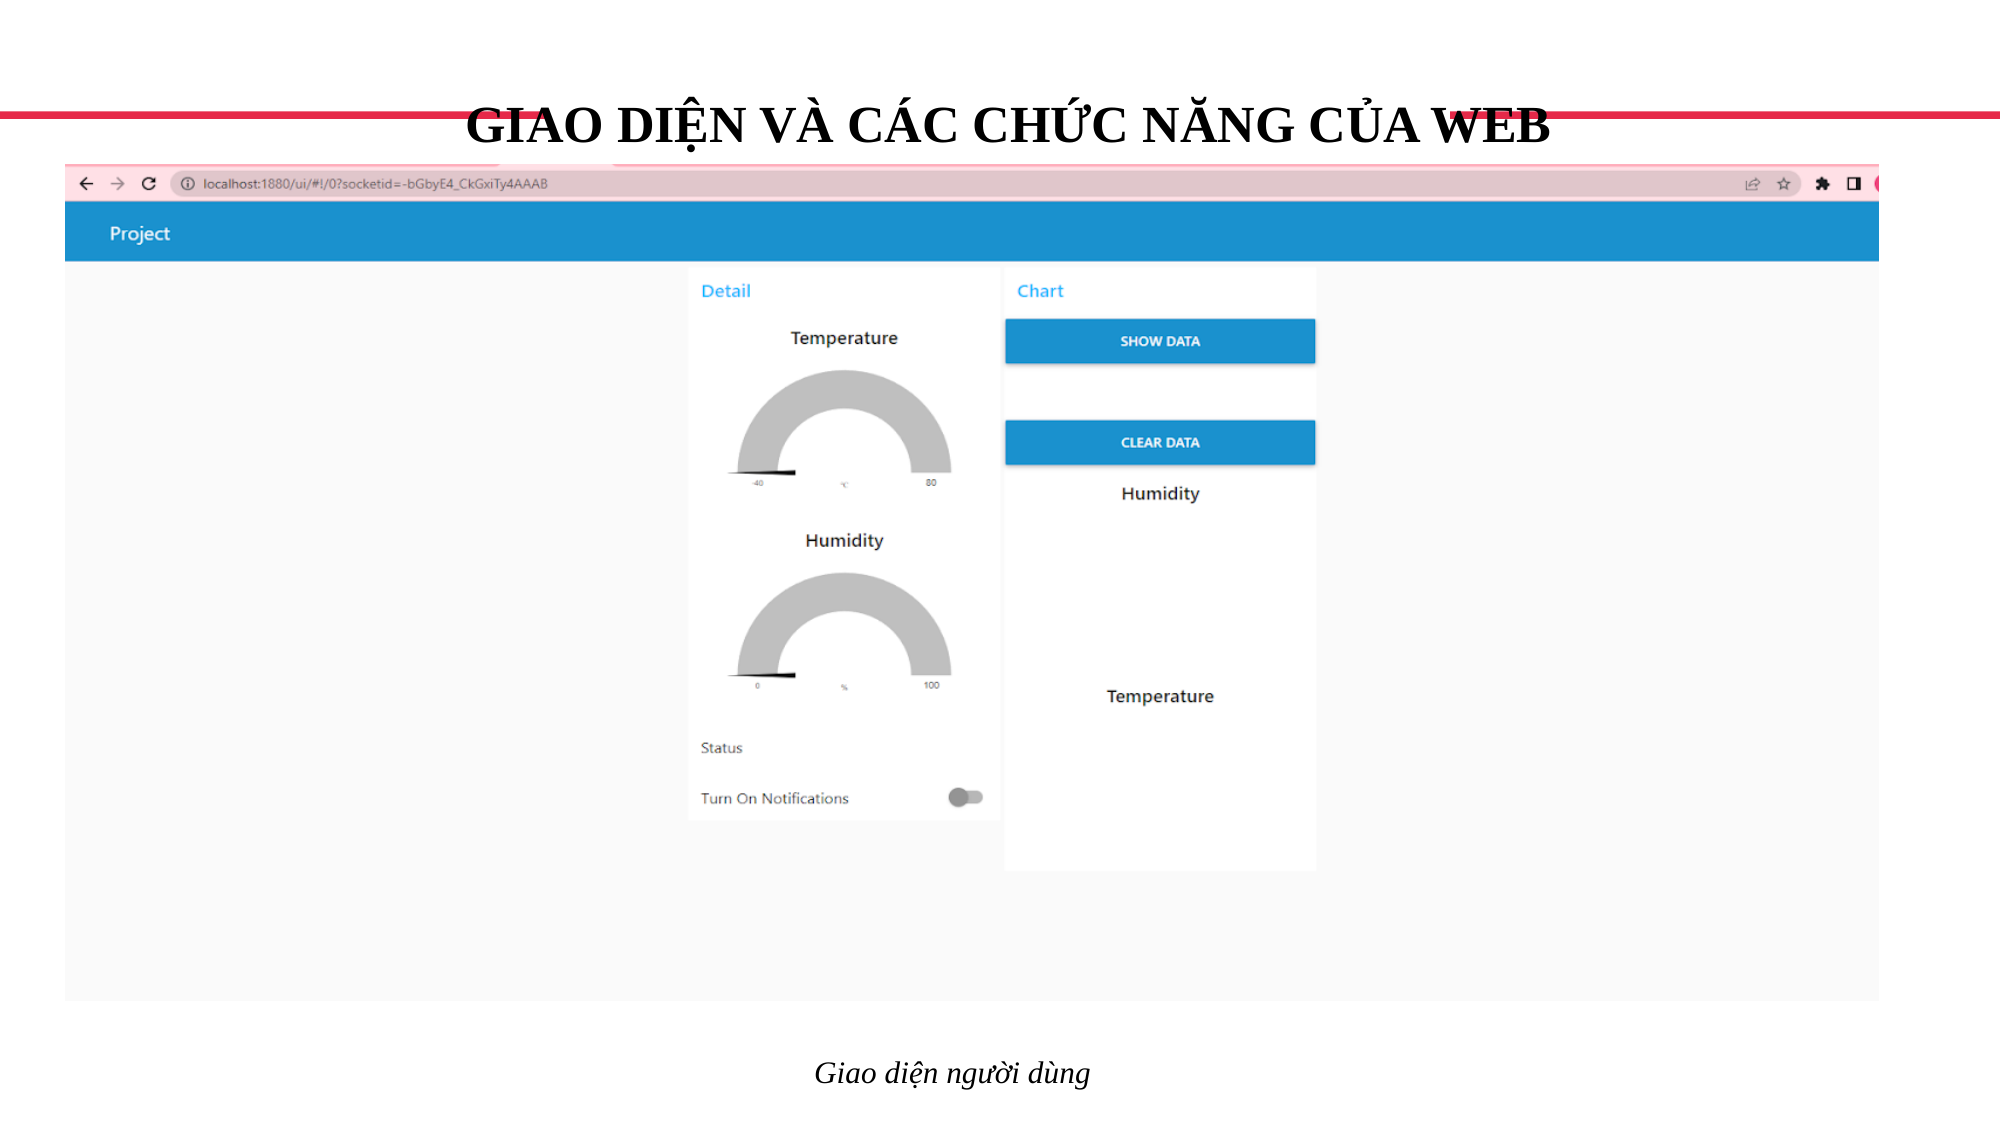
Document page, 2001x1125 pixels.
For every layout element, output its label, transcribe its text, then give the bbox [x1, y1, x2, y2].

text_box GIAO DIỆN VÀ CÁC CHỨC NĂNG CỦA WEB [84, 70, 1933, 168]
picture [64, 163, 1880, 202]
picture [64, 261, 1880, 1001]
picture [64, 205, 1880, 258]
text_box Giao diện người dùng [669, 1019, 1162, 1106]
